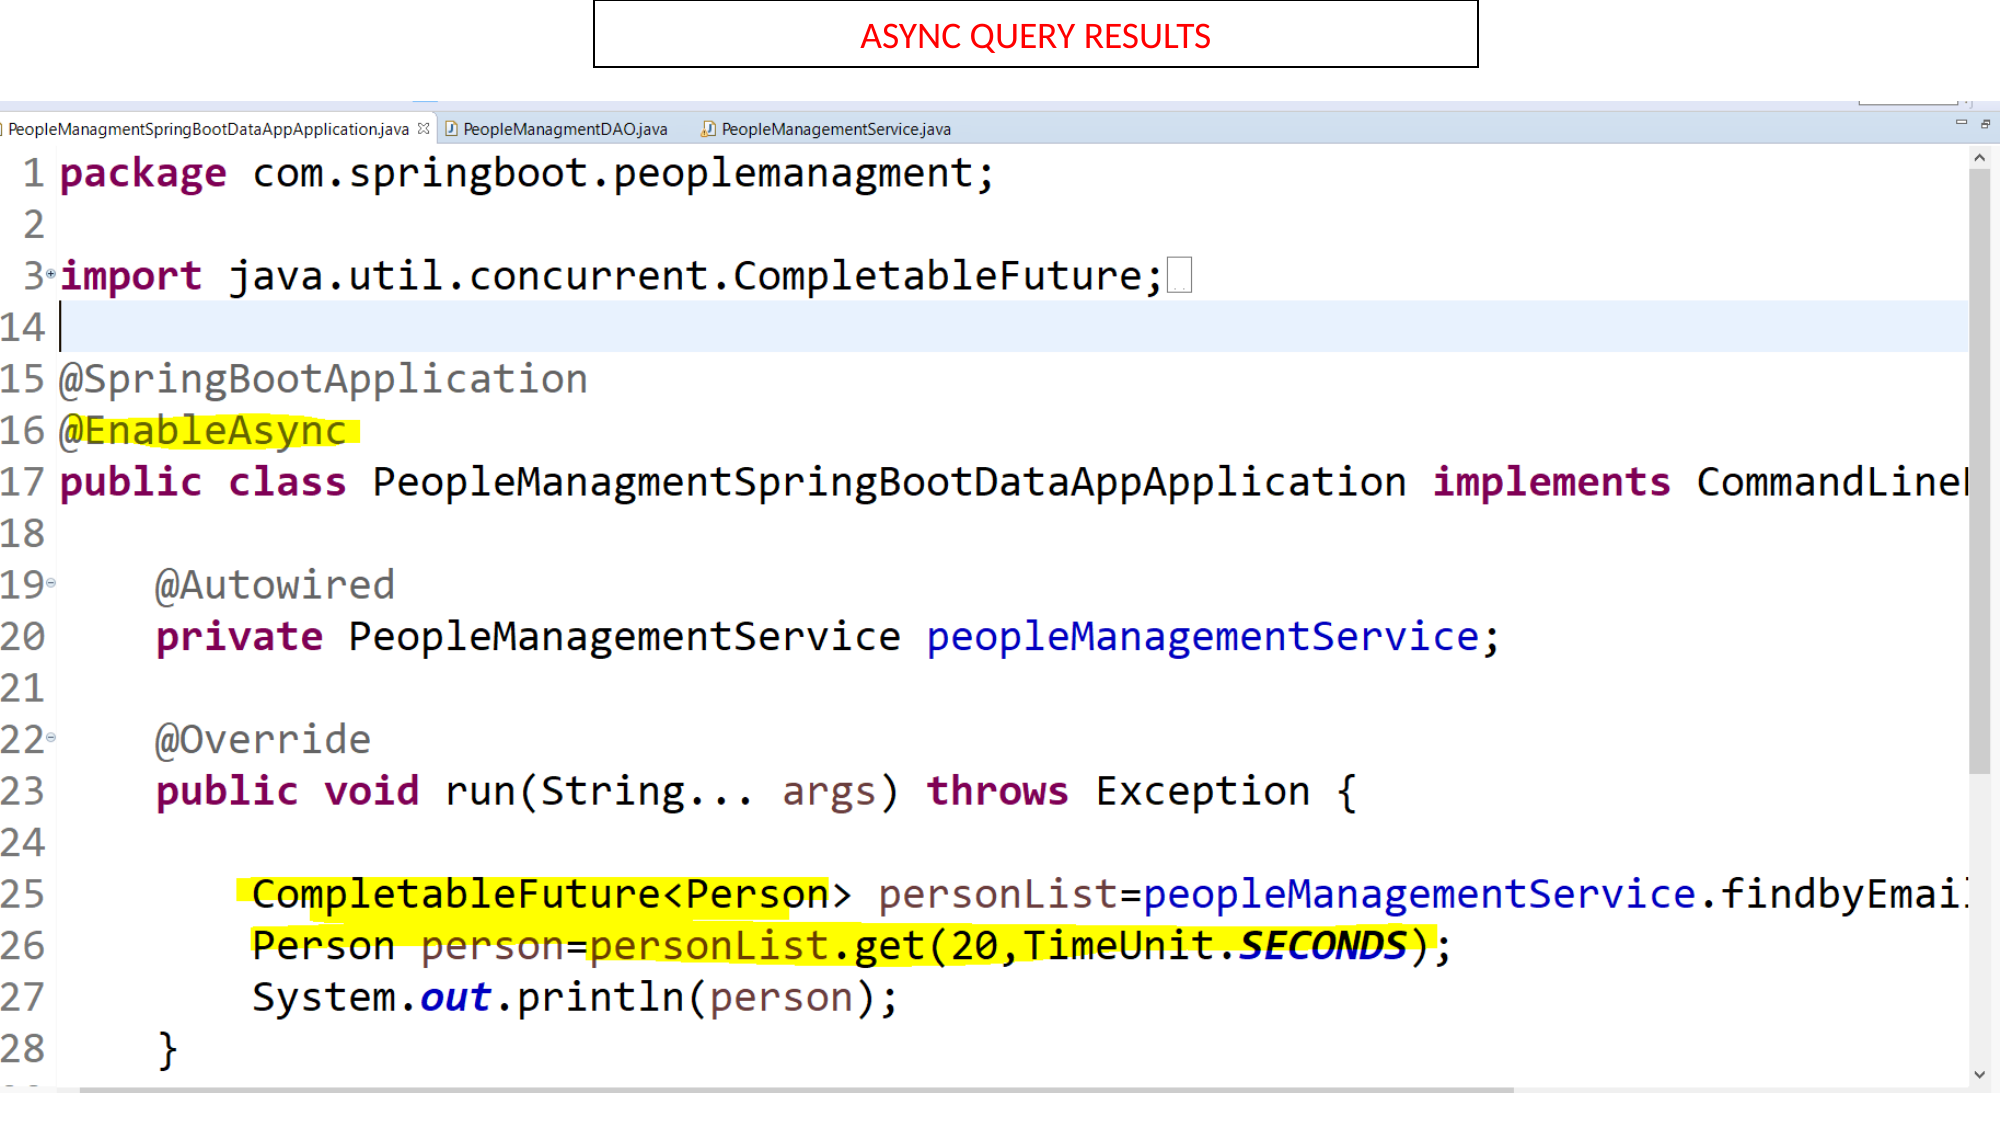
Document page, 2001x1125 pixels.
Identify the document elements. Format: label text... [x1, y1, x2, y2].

text_box ASYNC QUERY RESULTS [593, 0, 1479, 68]
picture [0, 101, 2000, 1093]
